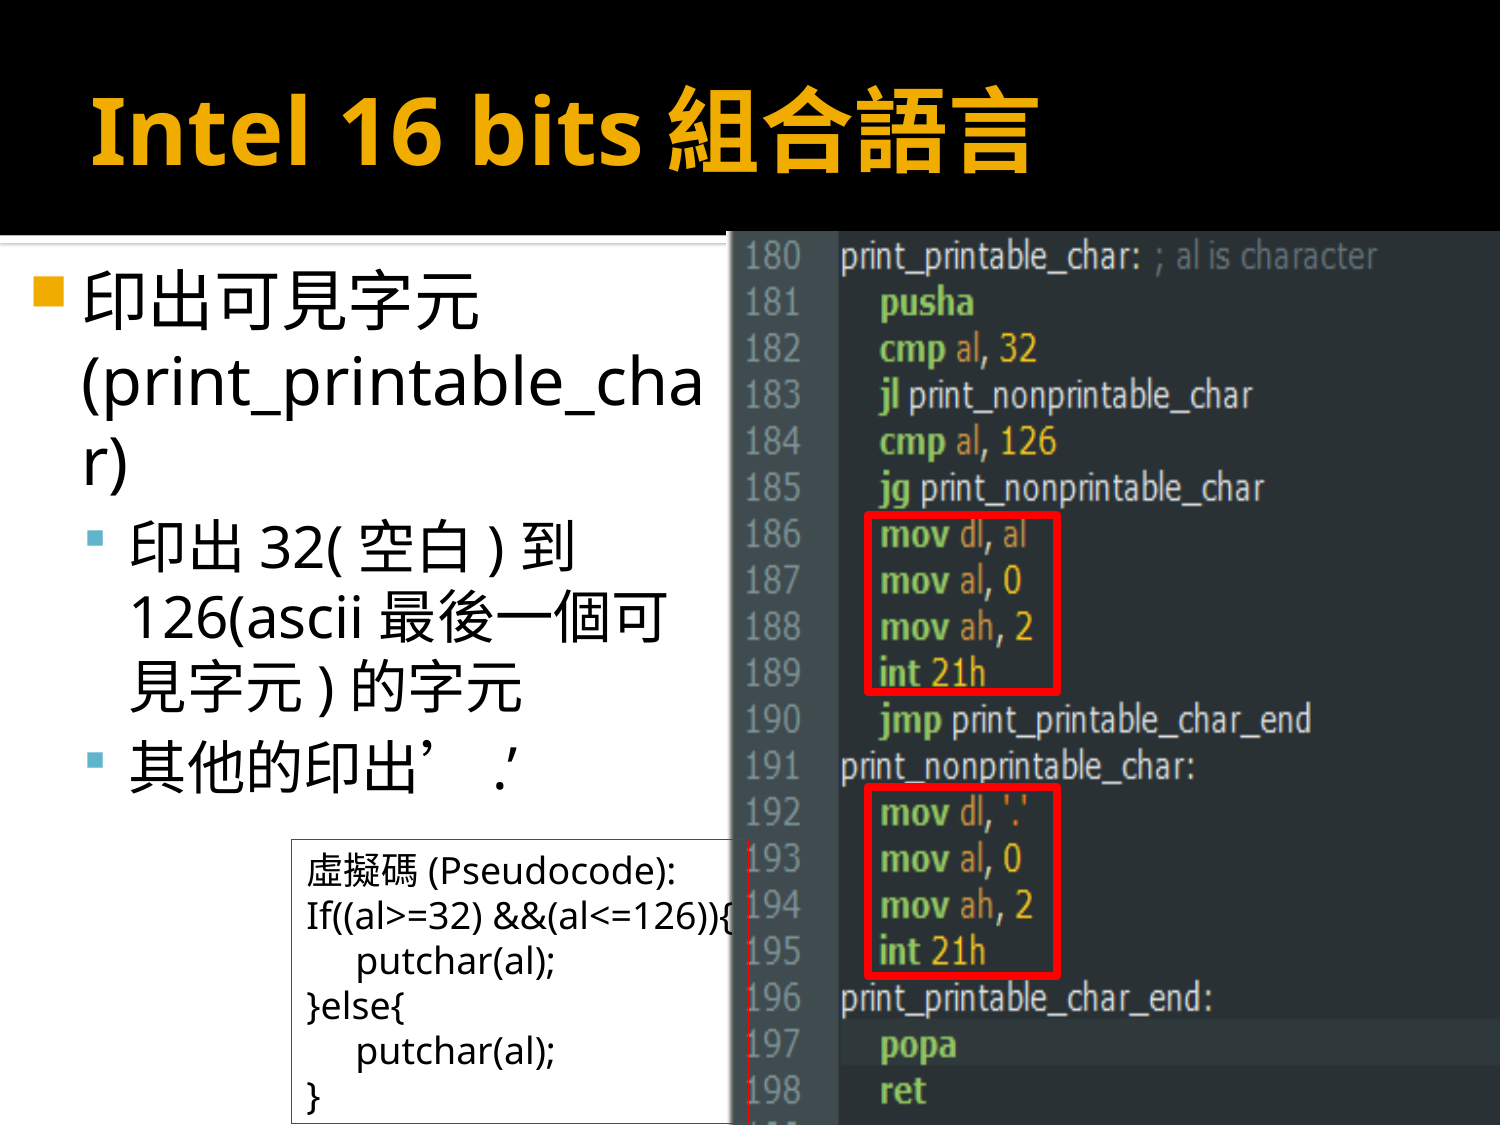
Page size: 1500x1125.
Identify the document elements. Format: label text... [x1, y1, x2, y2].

picture [726, 231, 1500, 1125]
text_box 虛擬碼(Pseudocode): If((al>=32) &&(al<=126)){ putchar(al); }else{ putchar(al); } [291, 839, 721, 1124]
list 印出可見字元(print_printable_char) 印出32(空白)到126(ascii最後一個可見字元)的字元 其他的印出’.’ [0, 243, 721, 1050]
title Intel 16 bits組合語言 [75, 25, 1425, 231]
